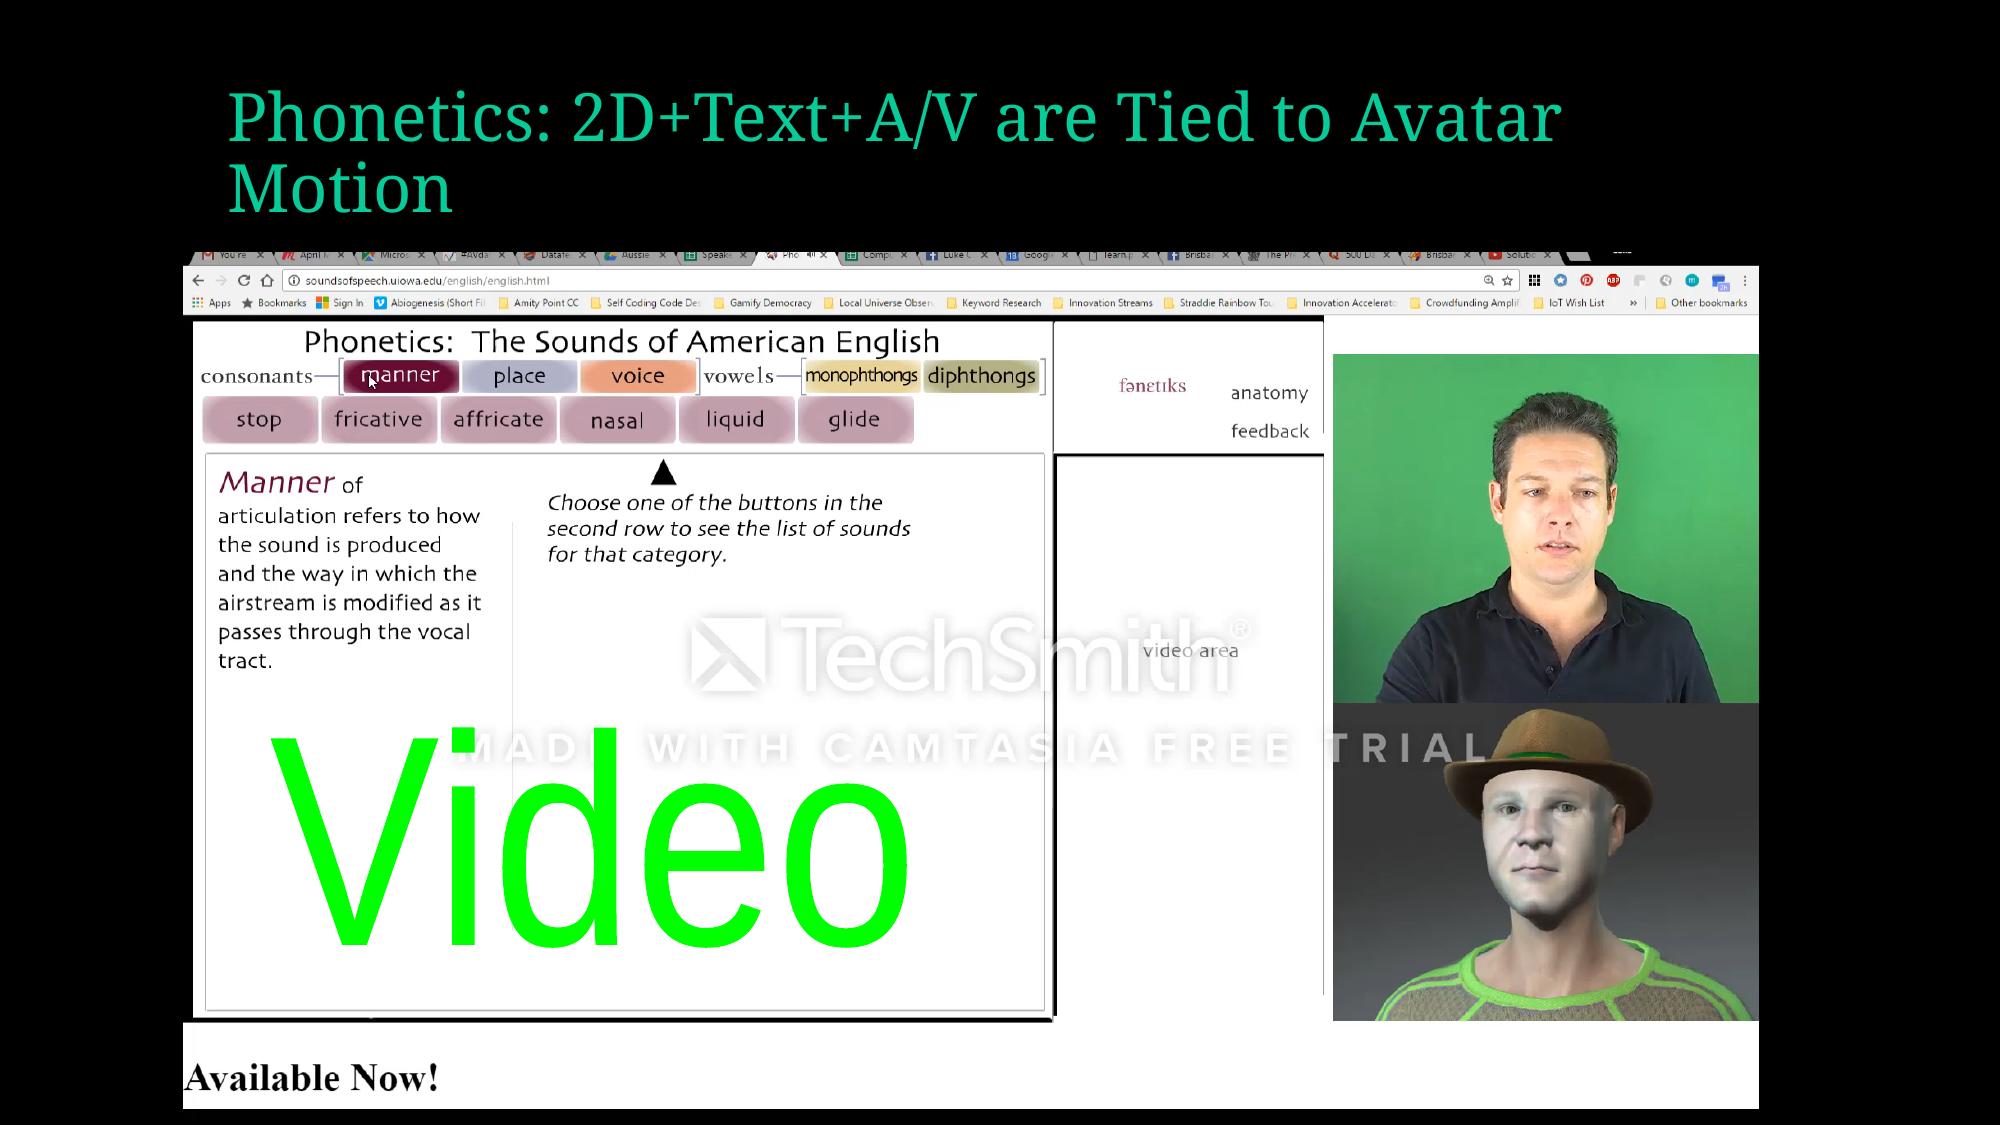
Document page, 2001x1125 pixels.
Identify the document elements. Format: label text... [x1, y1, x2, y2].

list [183, 252, 1759, 1125]
title Phonetics: 2D+Text+A/V are Tied to Avatar Motion [212, 59, 1788, 235]
